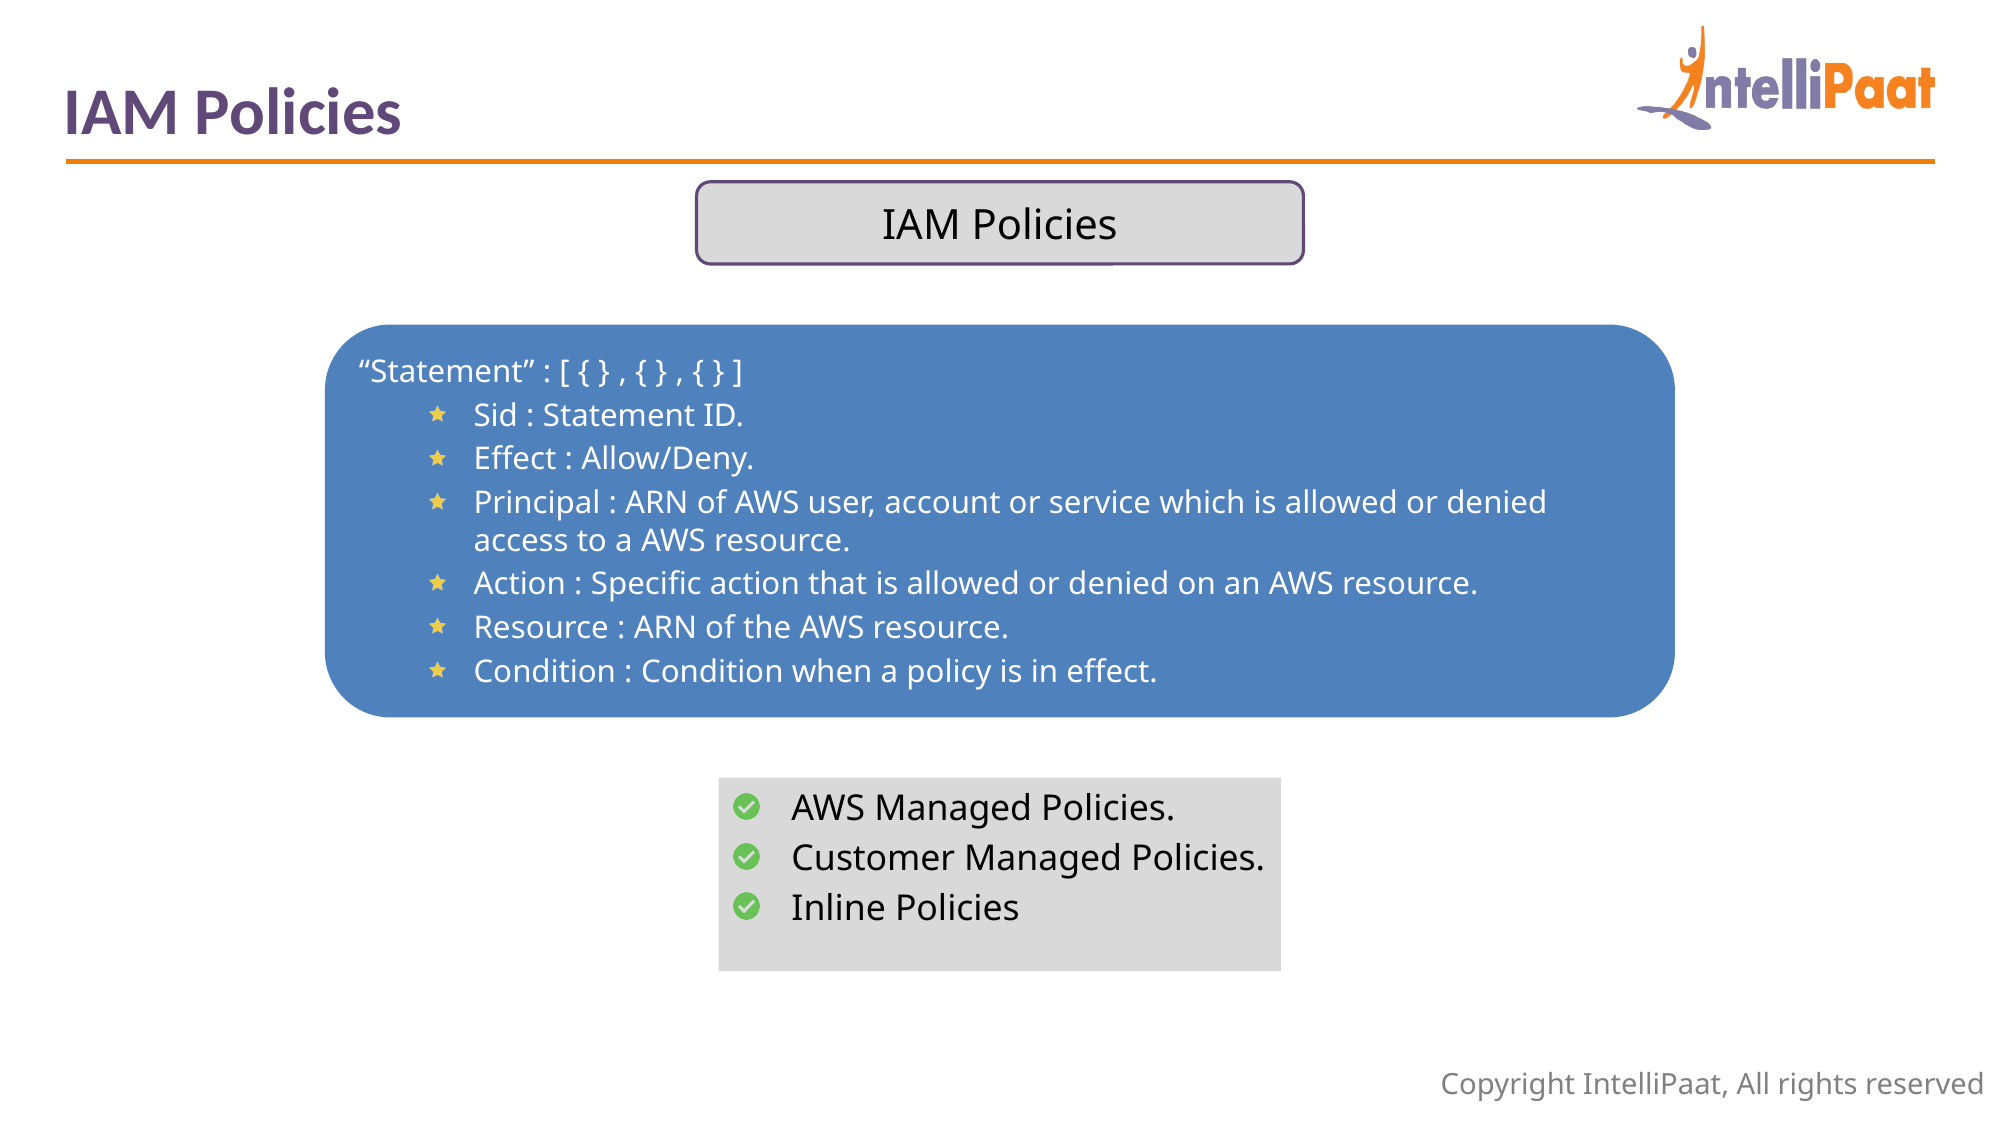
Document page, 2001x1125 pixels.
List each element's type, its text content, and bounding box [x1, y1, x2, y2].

picture [733, 793, 760, 820]
picture [429, 617, 446, 634]
picture [429, 661, 446, 678]
picture [429, 573, 446, 591]
text_box AWS Managed Policies. Customer Managed Policies. Inline Policies [718, 777, 1282, 972]
picture [429, 405, 446, 422]
text_box “Statement” : [ { } , { } , { } ] Sid : Statement ID. Effect : Allow/Deny. Principal : ARN of AWS user, account or service which is allowed or denied access to a AWS resource. Action : Specific action that is allowed or denied on an AWS resource. Resource : ARN of the AWS resource. Condition : Condition when a policy is in effect. [324, 324, 1675, 718]
picture [1637, 26, 1935, 130]
picture [733, 843, 760, 870]
picture [733, 892, 760, 920]
picture [429, 492, 446, 510]
text_box IAM Policies [48, 60, 450, 156]
picture [429, 449, 446, 466]
text_box IAM Policies [695, 180, 1305, 266]
